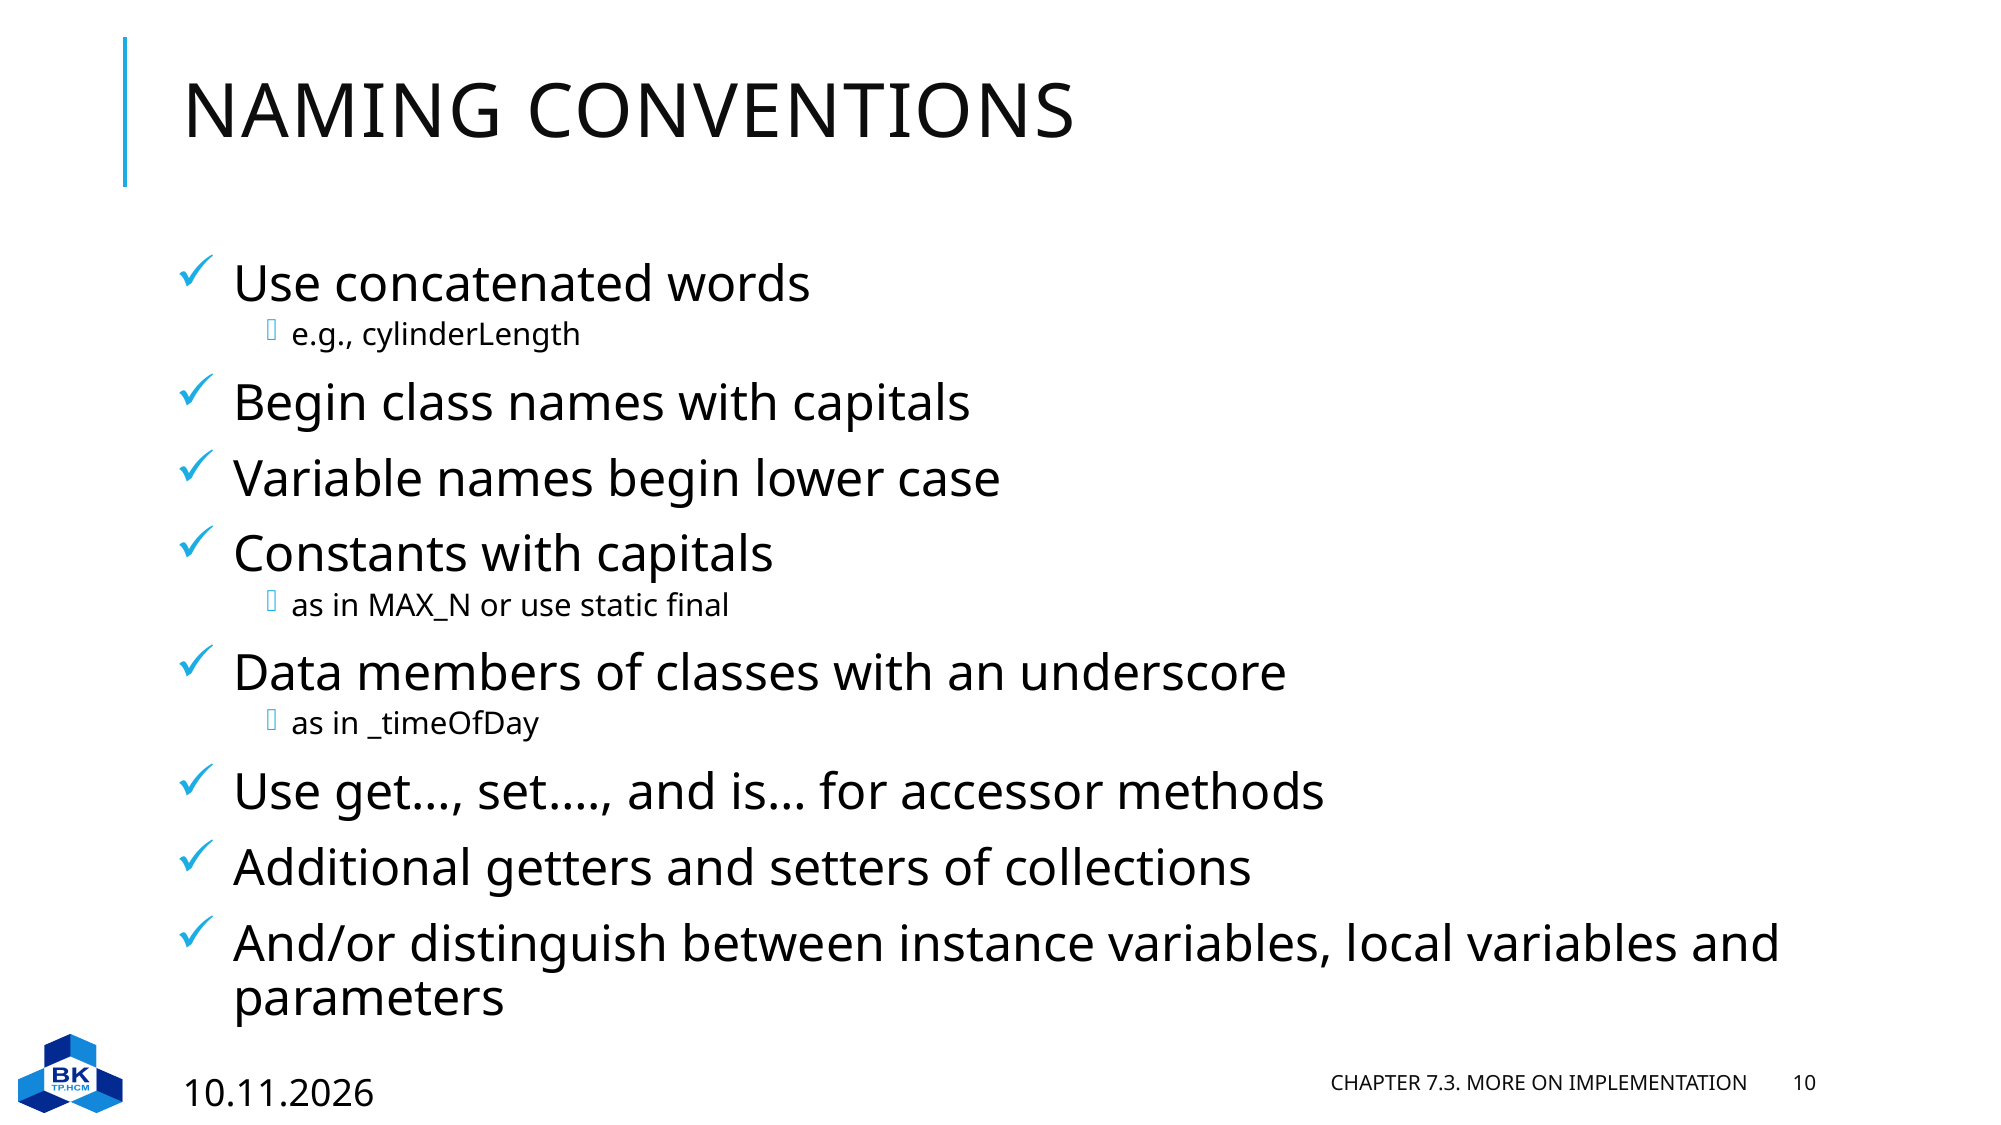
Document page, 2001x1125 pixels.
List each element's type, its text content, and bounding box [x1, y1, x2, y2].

picture [0, 1027, 143, 1125]
slide_number 10 [1777, 1061, 1938, 1107]
footer Chapter 7.3. More on Implementation [794, 1061, 1763, 1107]
title Naming Conventions [168, 15, 1938, 216]
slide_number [168, 1061, 522, 1107]
list Use concatenated words e.g., cylinderLength Begin class names with capitals Variable names begin lower case Constants with capitals as in MAX_N or use static final Data members of classes with an underscore as in _timeOfDay Use get…, set…., and is… for accessor methods Additional getters and setters of collections And/or distinguish between instance variables, local variables and parameters [168, 250, 1938, 1035]
